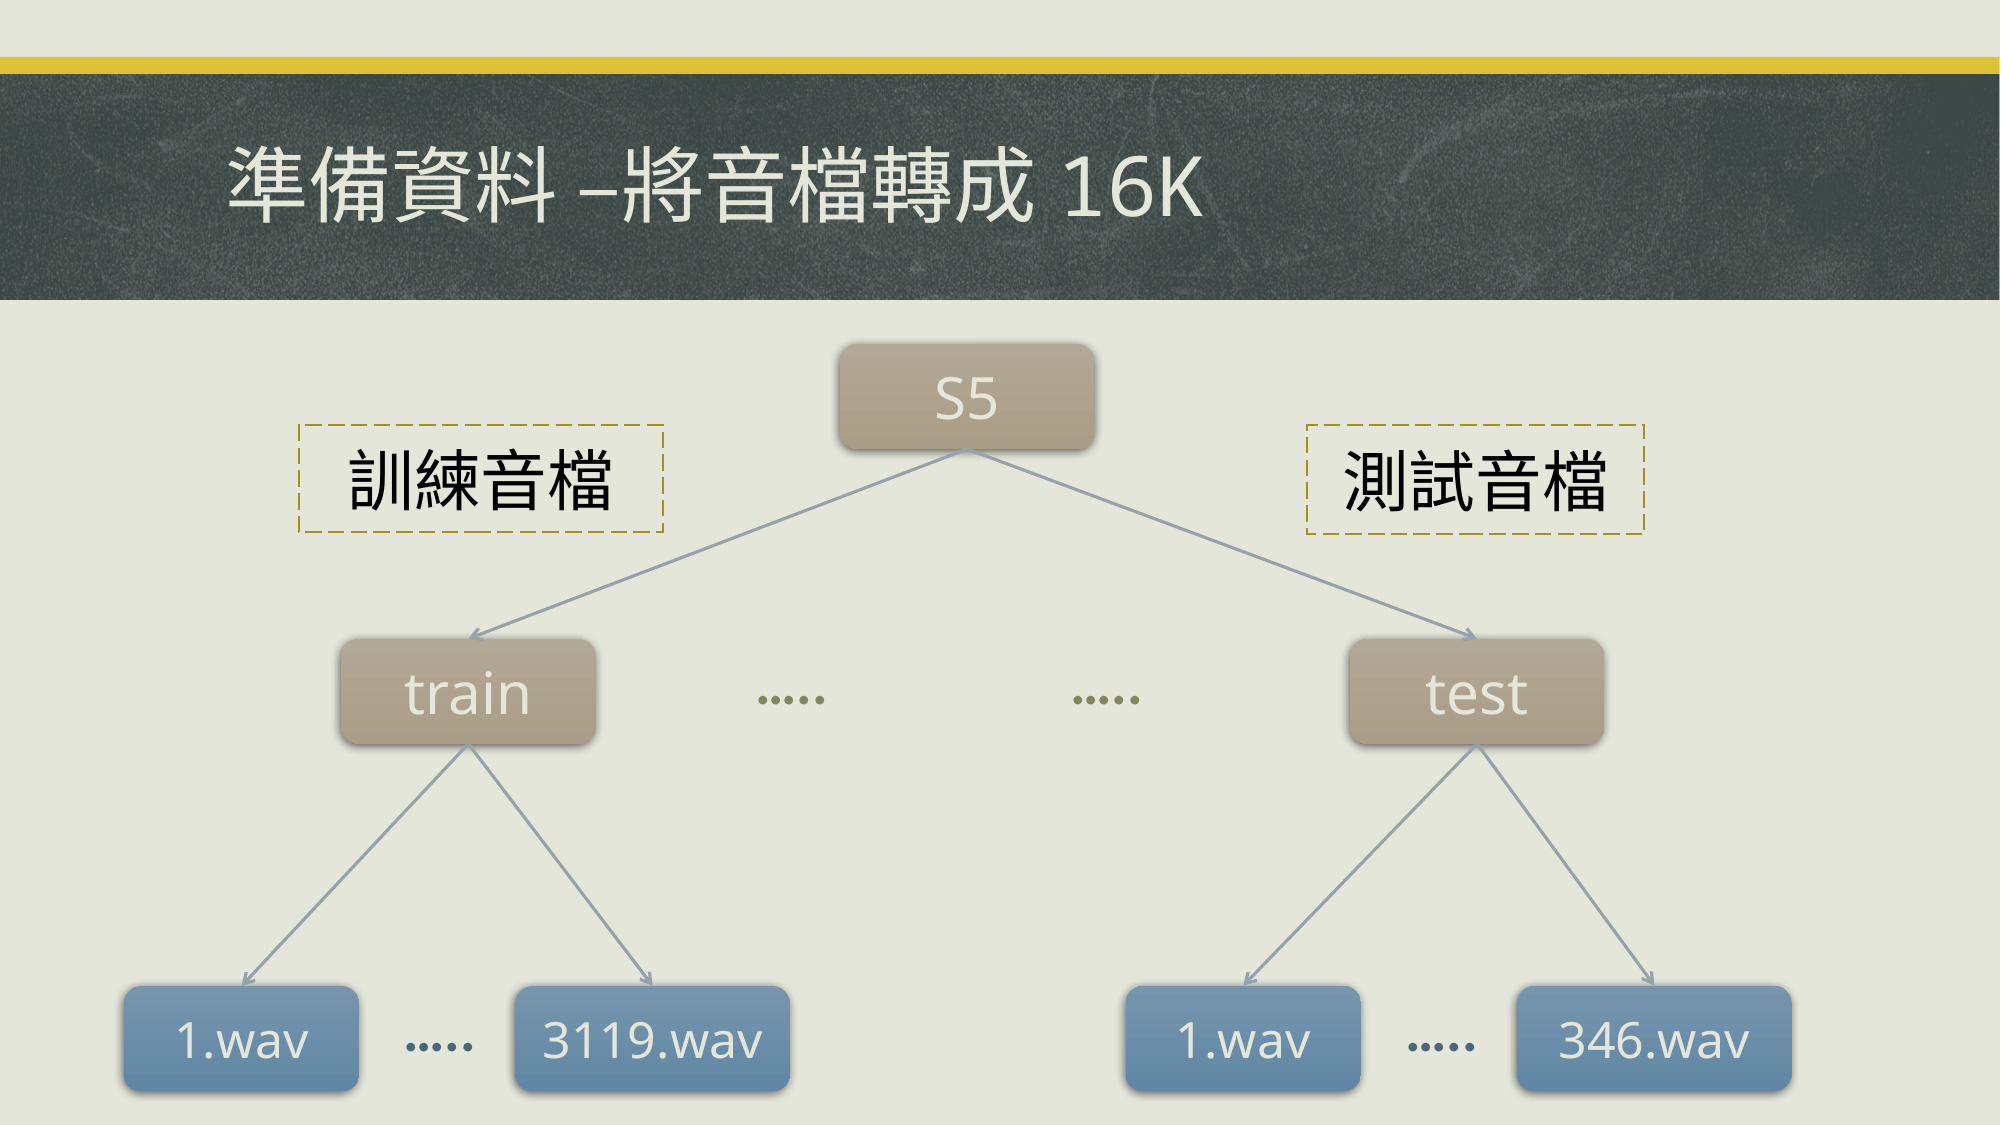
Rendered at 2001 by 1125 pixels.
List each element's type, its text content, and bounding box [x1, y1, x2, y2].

text_box ….. [1054, 639, 1159, 724]
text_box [1477, 743, 1655, 986]
text_box ….. [739, 639, 844, 724]
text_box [241, 743, 468, 986]
text_box 1.wav [123, 985, 360, 1092]
text_box 訓練音檔 [298, 424, 664, 533]
text_box 346.wav [1517, 985, 1792, 1091]
text_box ….. [387, 986, 492, 1071]
text_box S5 [839, 343, 1095, 449]
text_box ….. [1389, 986, 1494, 1071]
text_box 測試音檔 [1306, 424, 1645, 535]
title 準備資料 –將音檔轉成16K [210, 76, 1790, 300]
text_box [468, 449, 967, 639]
text_box train [341, 638, 596, 743]
text_box 3119.wav [515, 985, 790, 1092]
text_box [1243, 743, 1477, 986]
text_box test [1349, 638, 1605, 743]
text_box 1.wav [1125, 985, 1361, 1091]
picture [0, 74, 2000, 300]
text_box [468, 743, 653, 986]
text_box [967, 449, 1478, 639]
